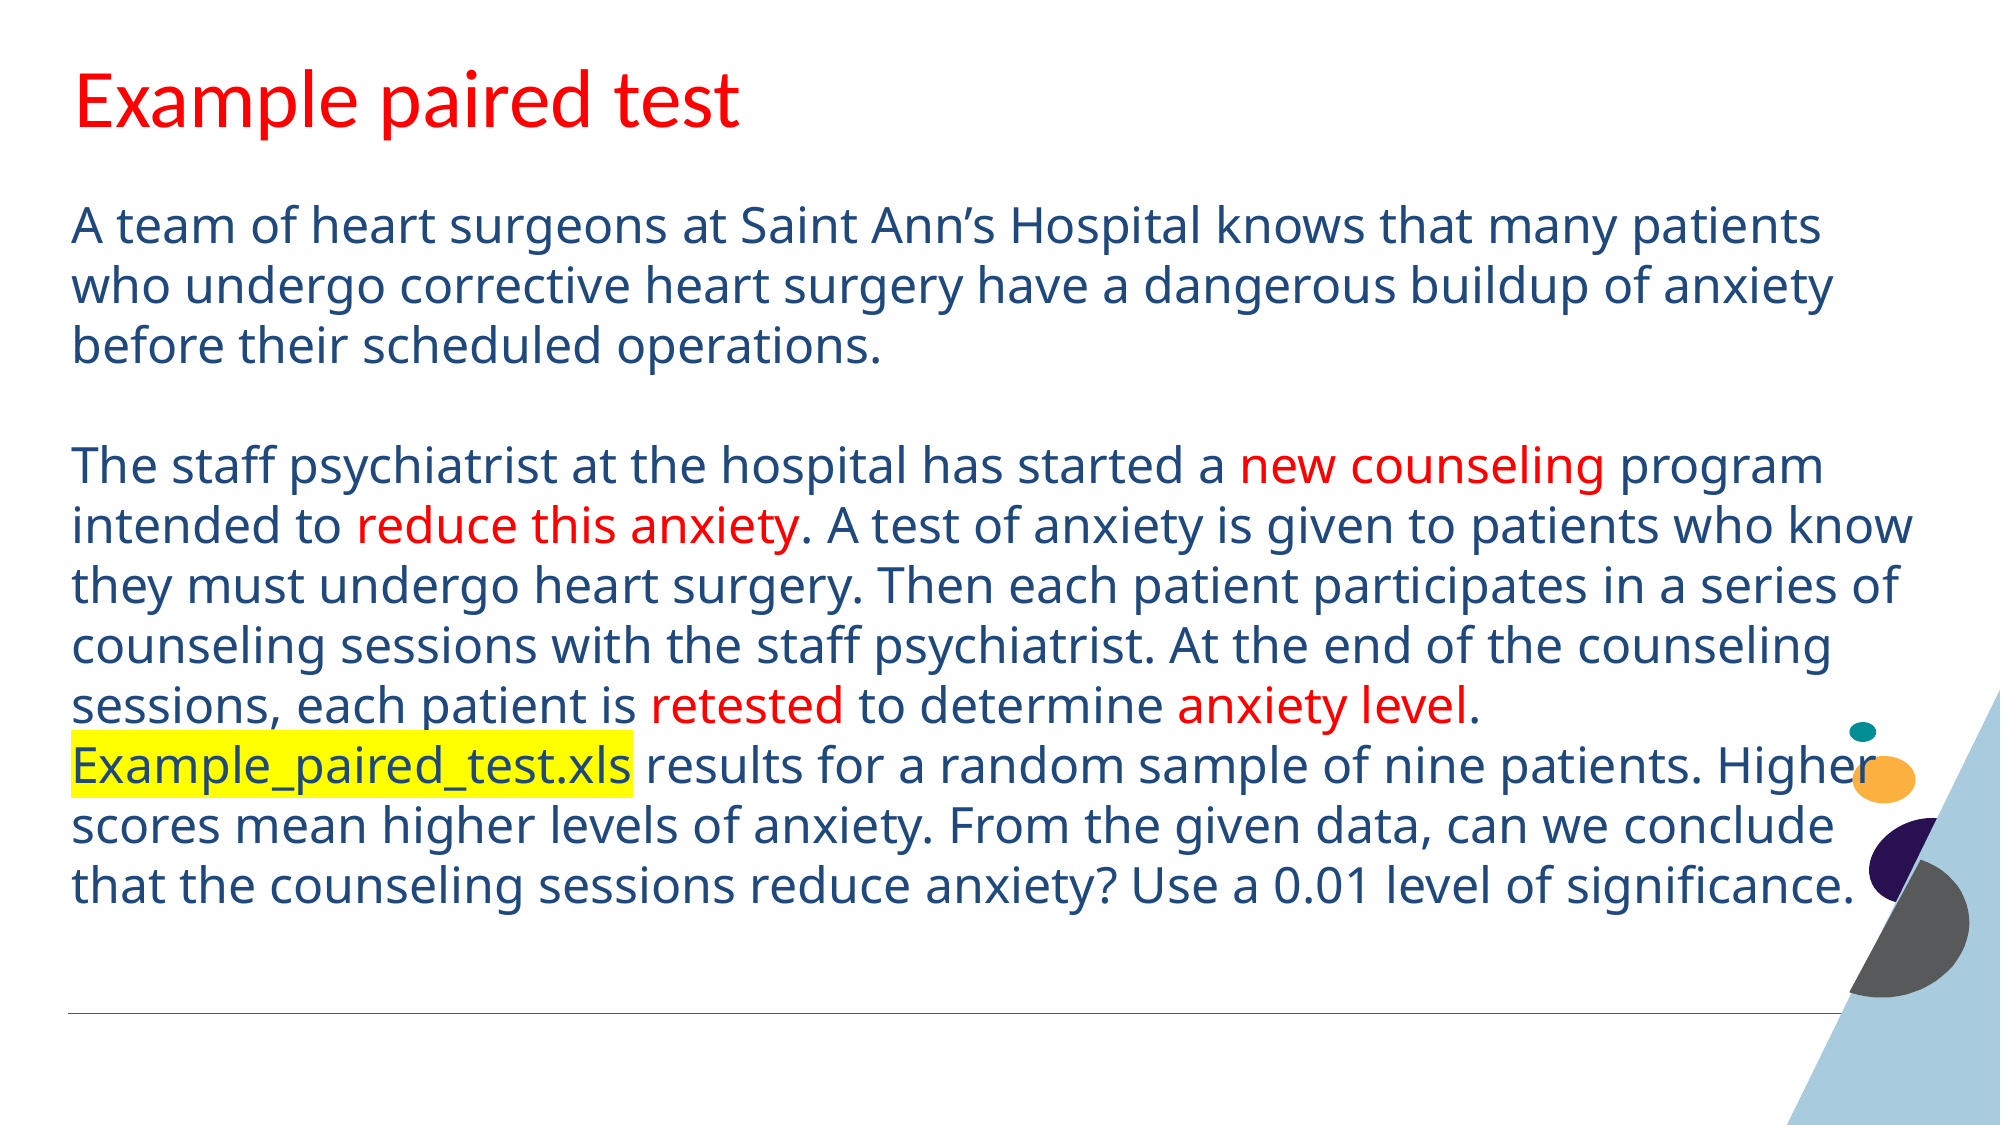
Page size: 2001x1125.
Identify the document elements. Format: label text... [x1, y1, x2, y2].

text_box Example paired test [59, 36, 758, 152]
text_box A team of heart surgeons at Saint Ann’s Hospital knows that many patients who undergo corrective heart surgery have a dangerous buildup of anxiety before their scheduled operations. The staff psychiatrist at the hospital has started a new counseling program intended to reduce this anxiety. A test of anxiety is given to patients who know they must undergo heart surgery. Then each patient participates in a series of counseling sessions with the staff psychiatrist. At the end of the counseling sessions, each patient is retested to determine anxiety level. Example_paired_test.xls results for a random sample of nine patients. Higher scores mean higher levels of anxiety. From the given data, can we conclude that the counseling sessions reduce anxiety? Use a 0.01 level of significance. [56, 185, 1949, 921]
